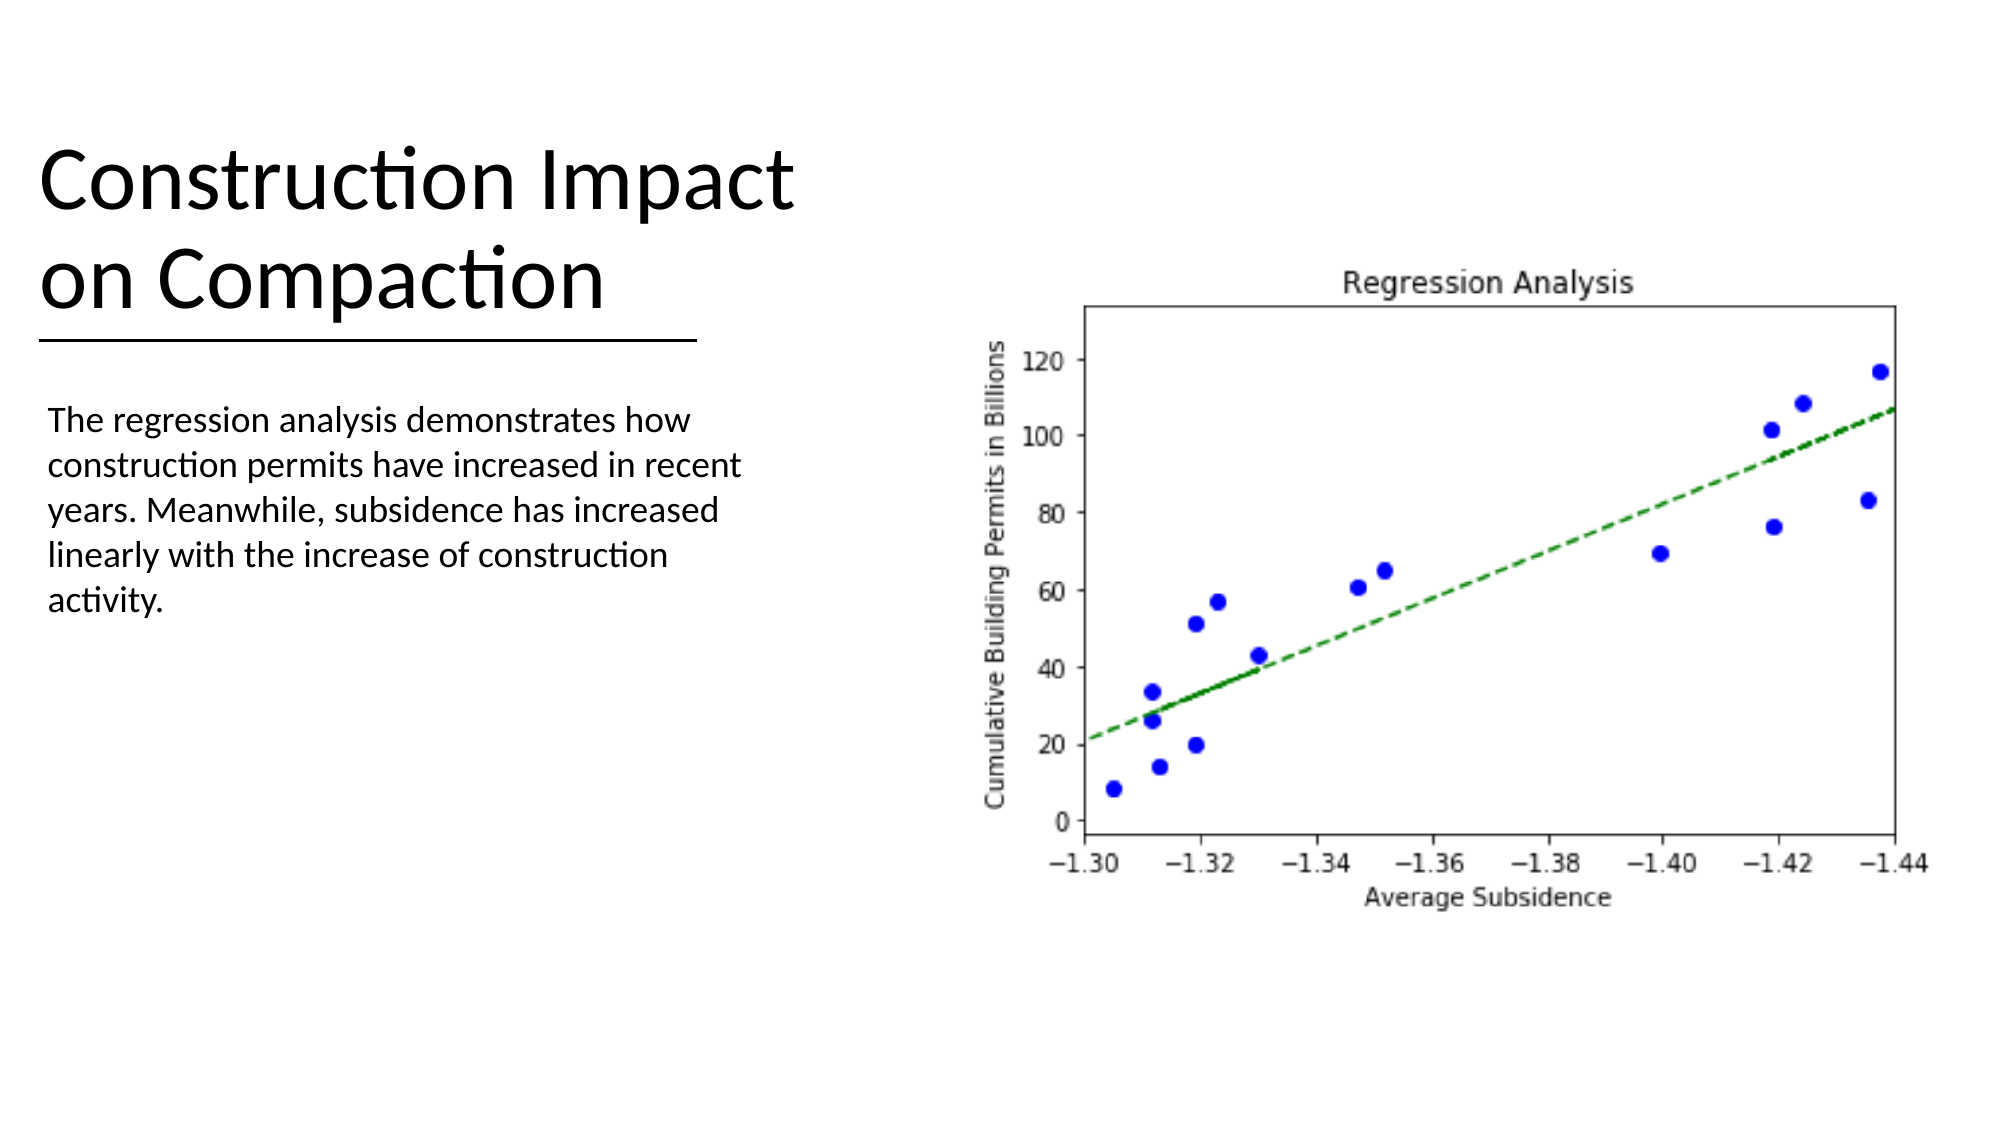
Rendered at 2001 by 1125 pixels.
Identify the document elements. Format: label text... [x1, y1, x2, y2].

text_box The regression analysis demonstrates how construction permits have increased in recent years. Meanwhile, subsidence has increased linearly with the increase of construction activity. [32, 387, 763, 718]
title Construction Impact on Compaction [24, 84, 829, 375]
picture [947, 245, 1951, 930]
